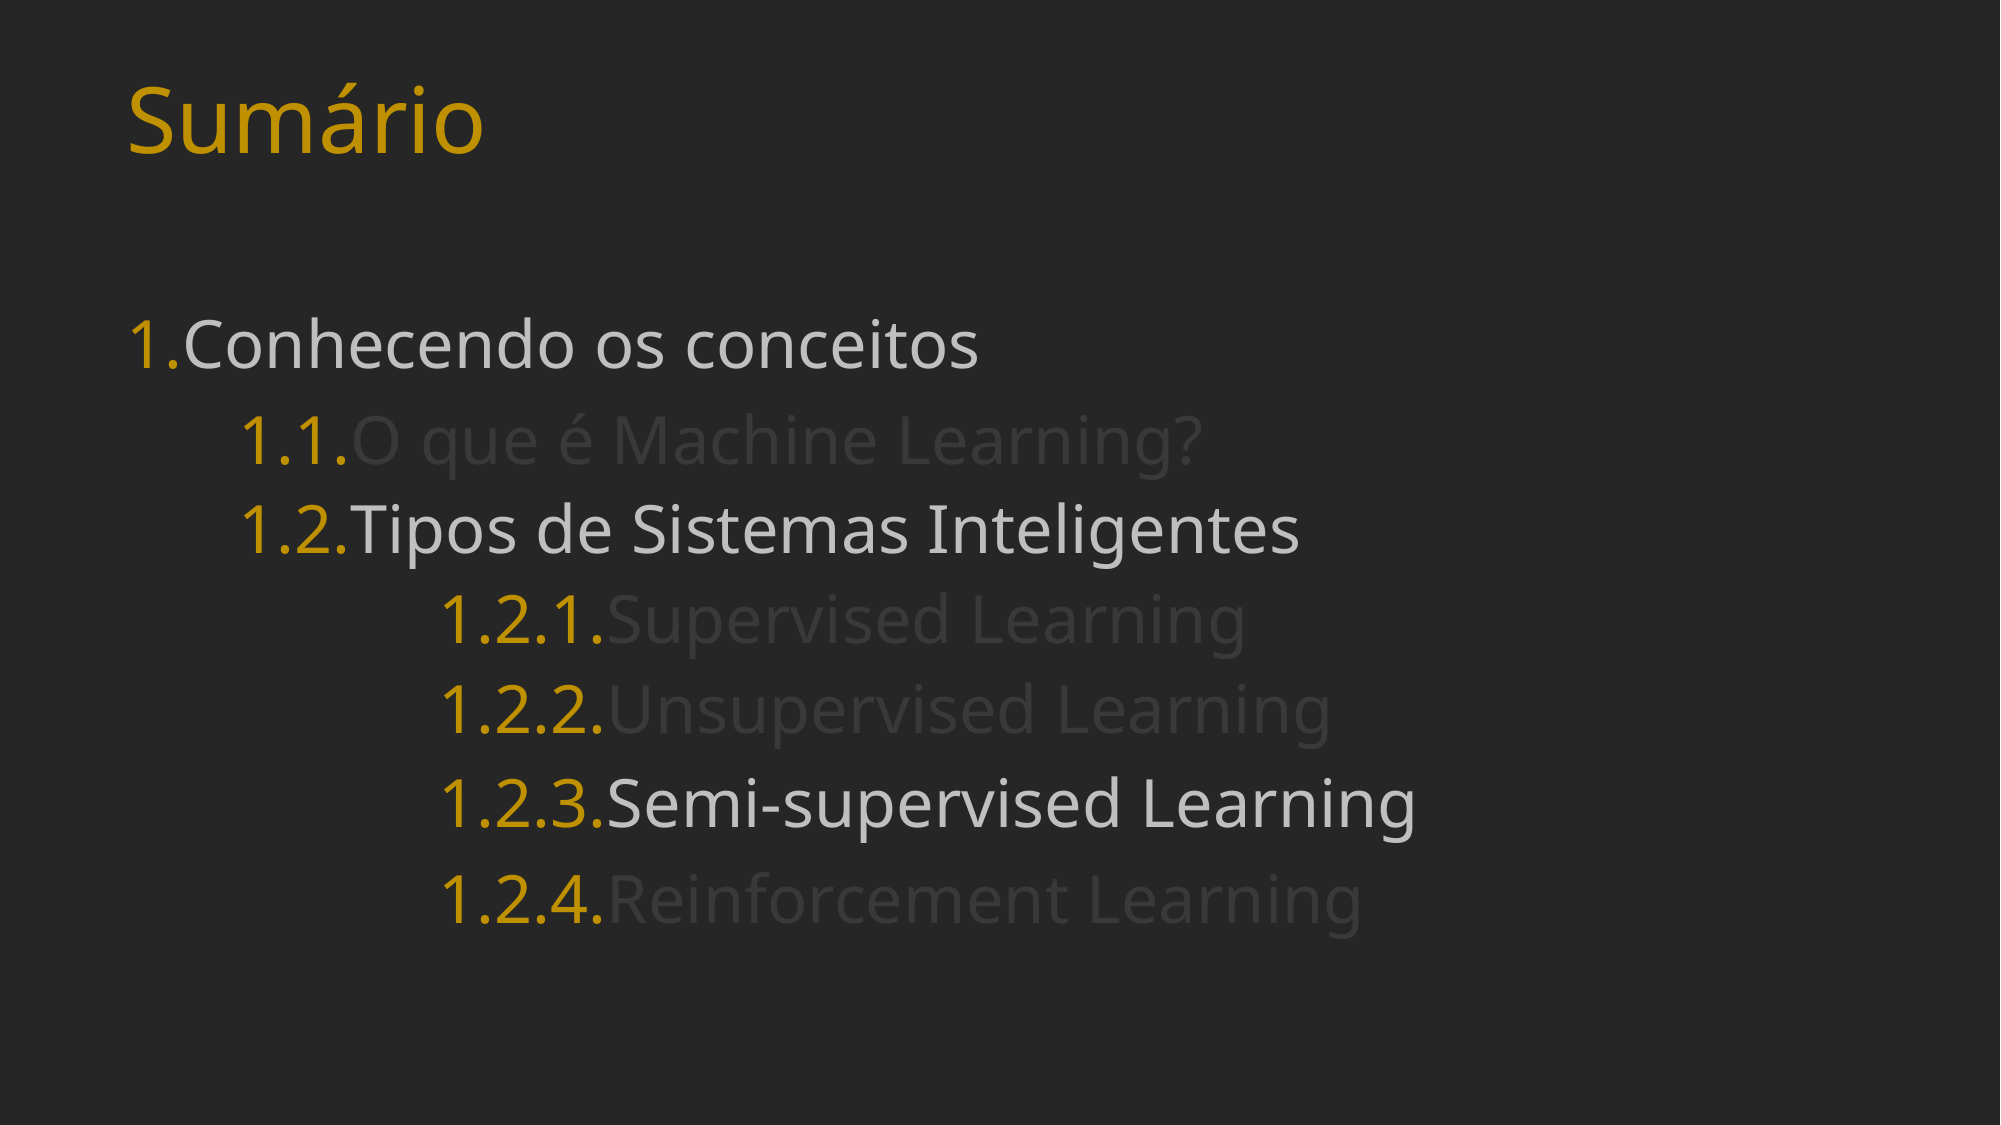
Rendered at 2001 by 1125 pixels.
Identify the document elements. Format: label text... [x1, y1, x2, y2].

text_box 1.2.3.Semi-supervised Learning [423, 753, 1723, 849]
text_box 1.Conhecendo os conceitos [111, 294, 1411, 390]
text_box 1.2.4.Reinforcement Learning [423, 849, 1723, 945]
text_box 1.2.2.Unsupervised Learning [423, 659, 1723, 753]
text_box 1.1.O que é Machine Learning? [223, 390, 1523, 479]
text_box 1.2.Tipos de Sistemas Inteligentes [223, 479, 1828, 575]
text_box 1.2.1.Supervised Learning [423, 569, 1723, 659]
text_box Sumário [111, 54, 610, 180]
